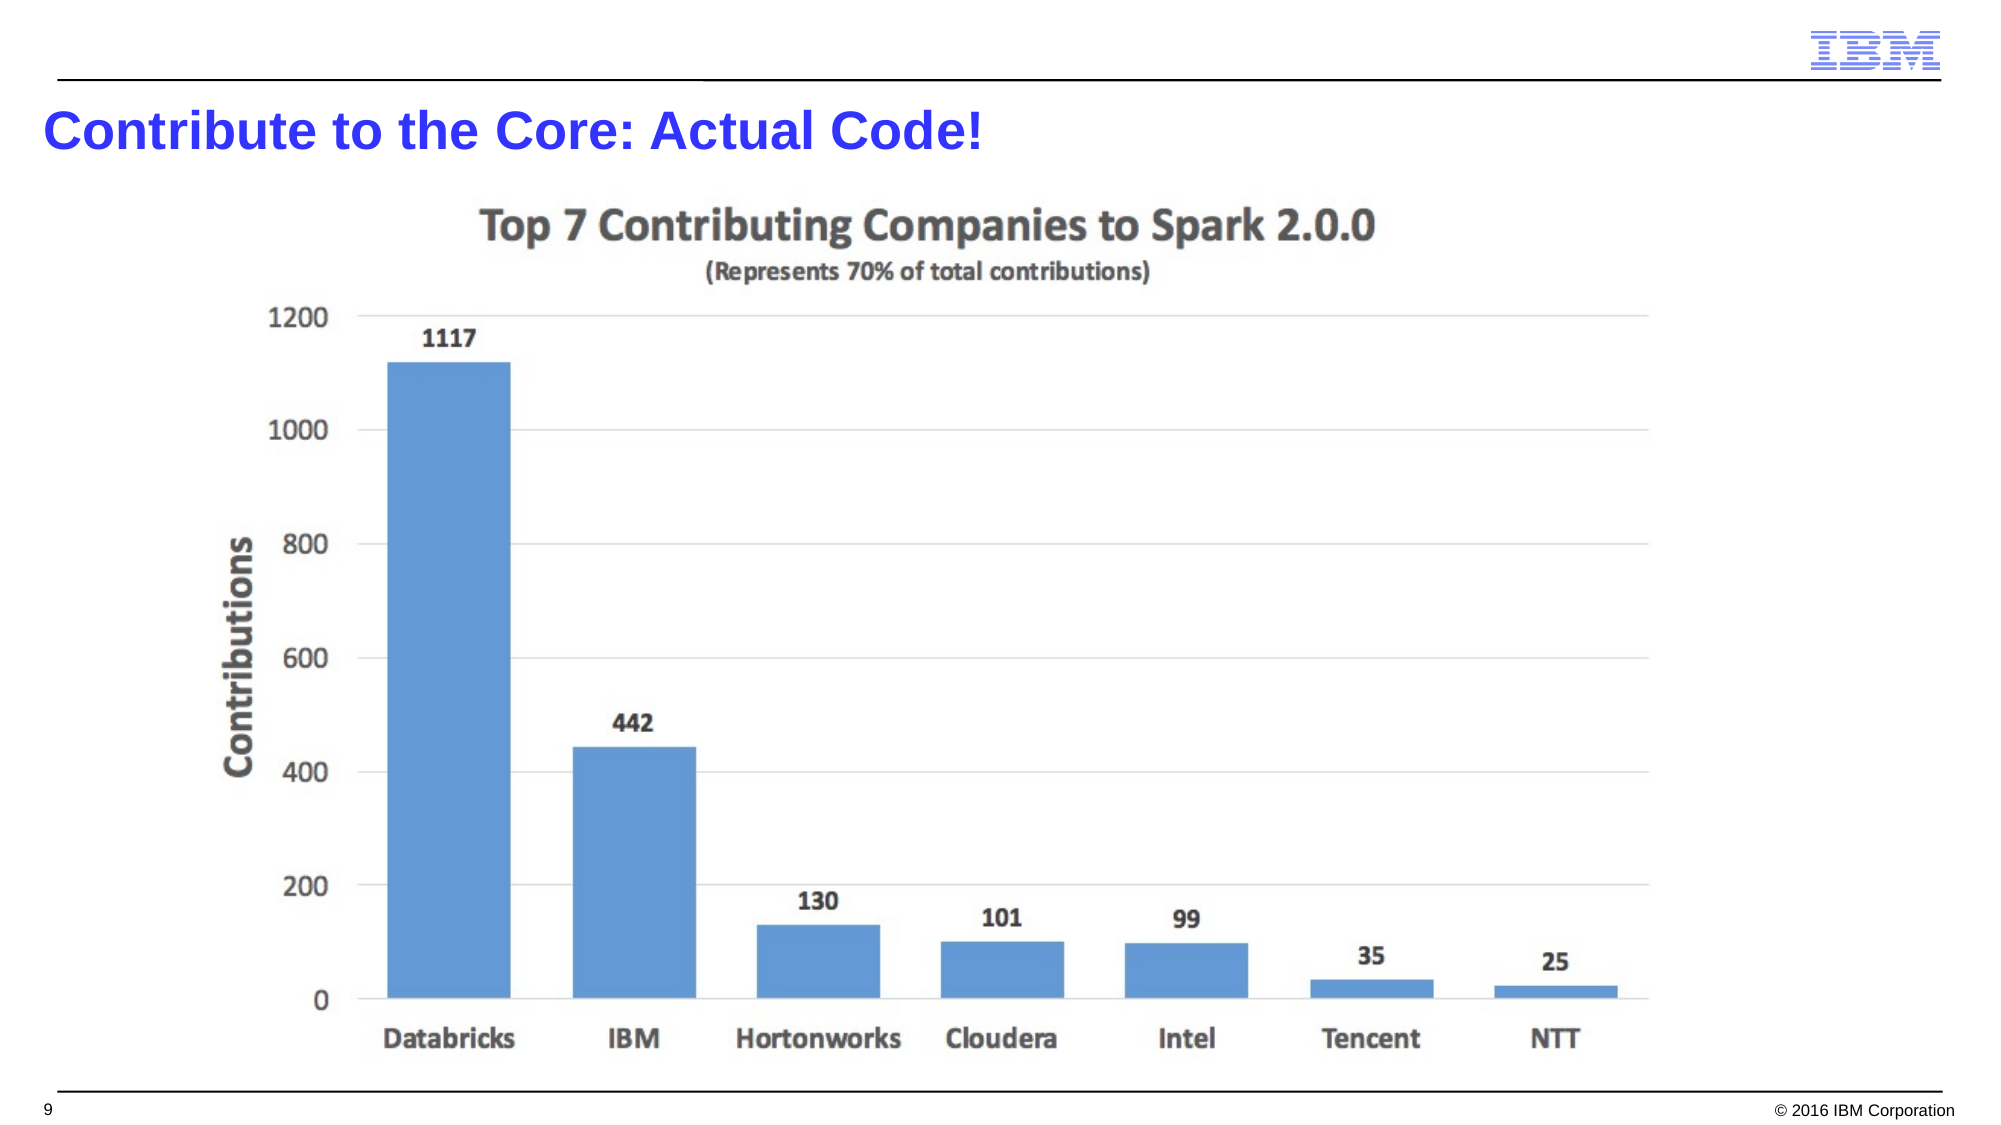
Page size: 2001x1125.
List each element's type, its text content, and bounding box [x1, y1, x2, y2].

picture [1811, 31, 1940, 70]
slide_number 9 [35, 1091, 64, 1125]
title Contribute to the Core: Actual Code! [35, 87, 1963, 187]
picture [193, 186, 1659, 1059]
